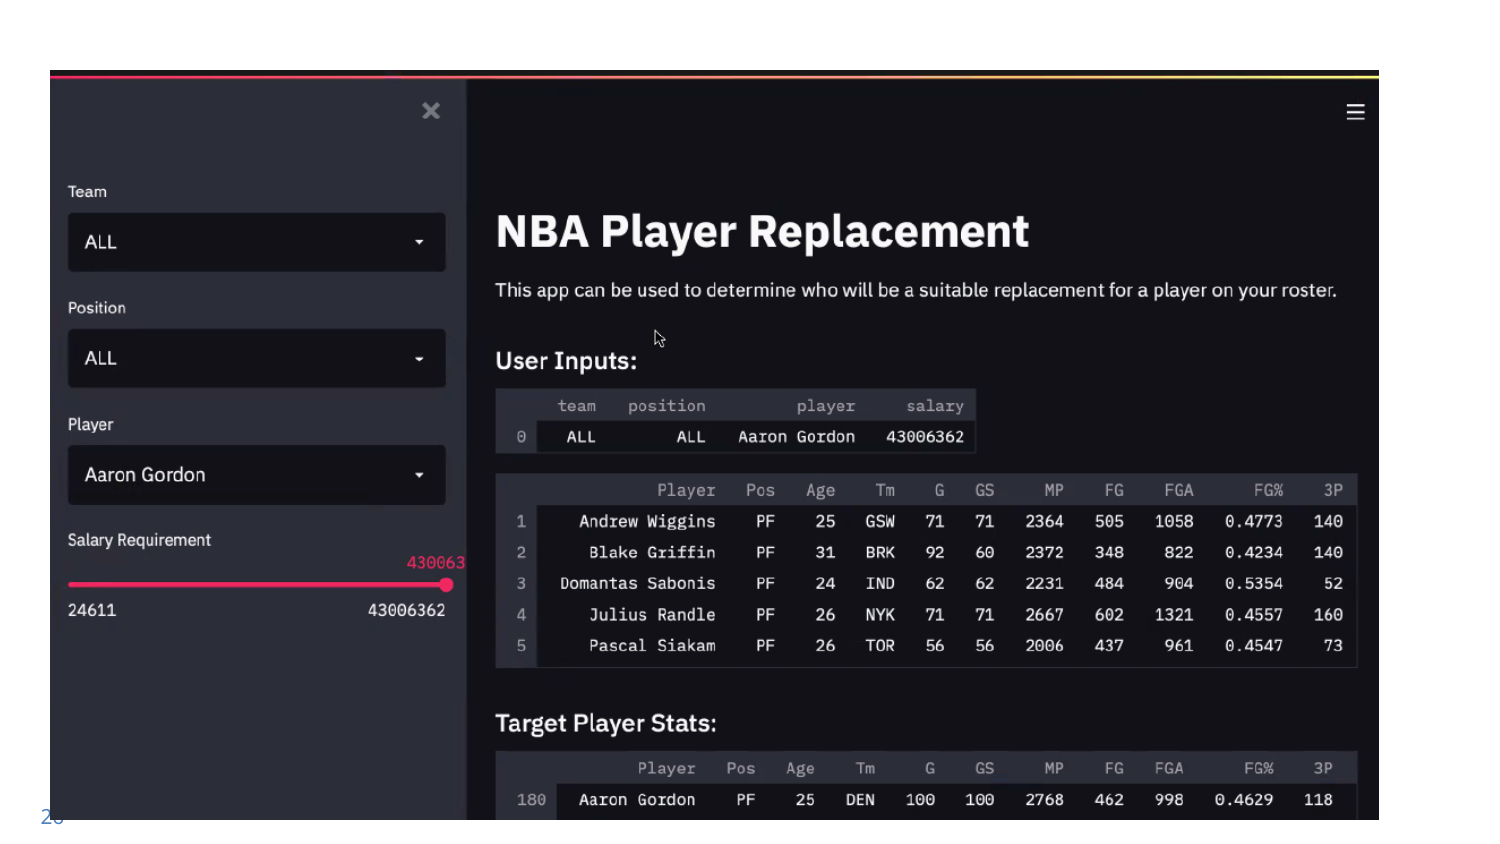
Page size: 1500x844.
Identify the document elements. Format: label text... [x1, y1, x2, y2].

slide_number 26 [22, 796, 80, 844]
picture [50, 70, 1379, 821]
